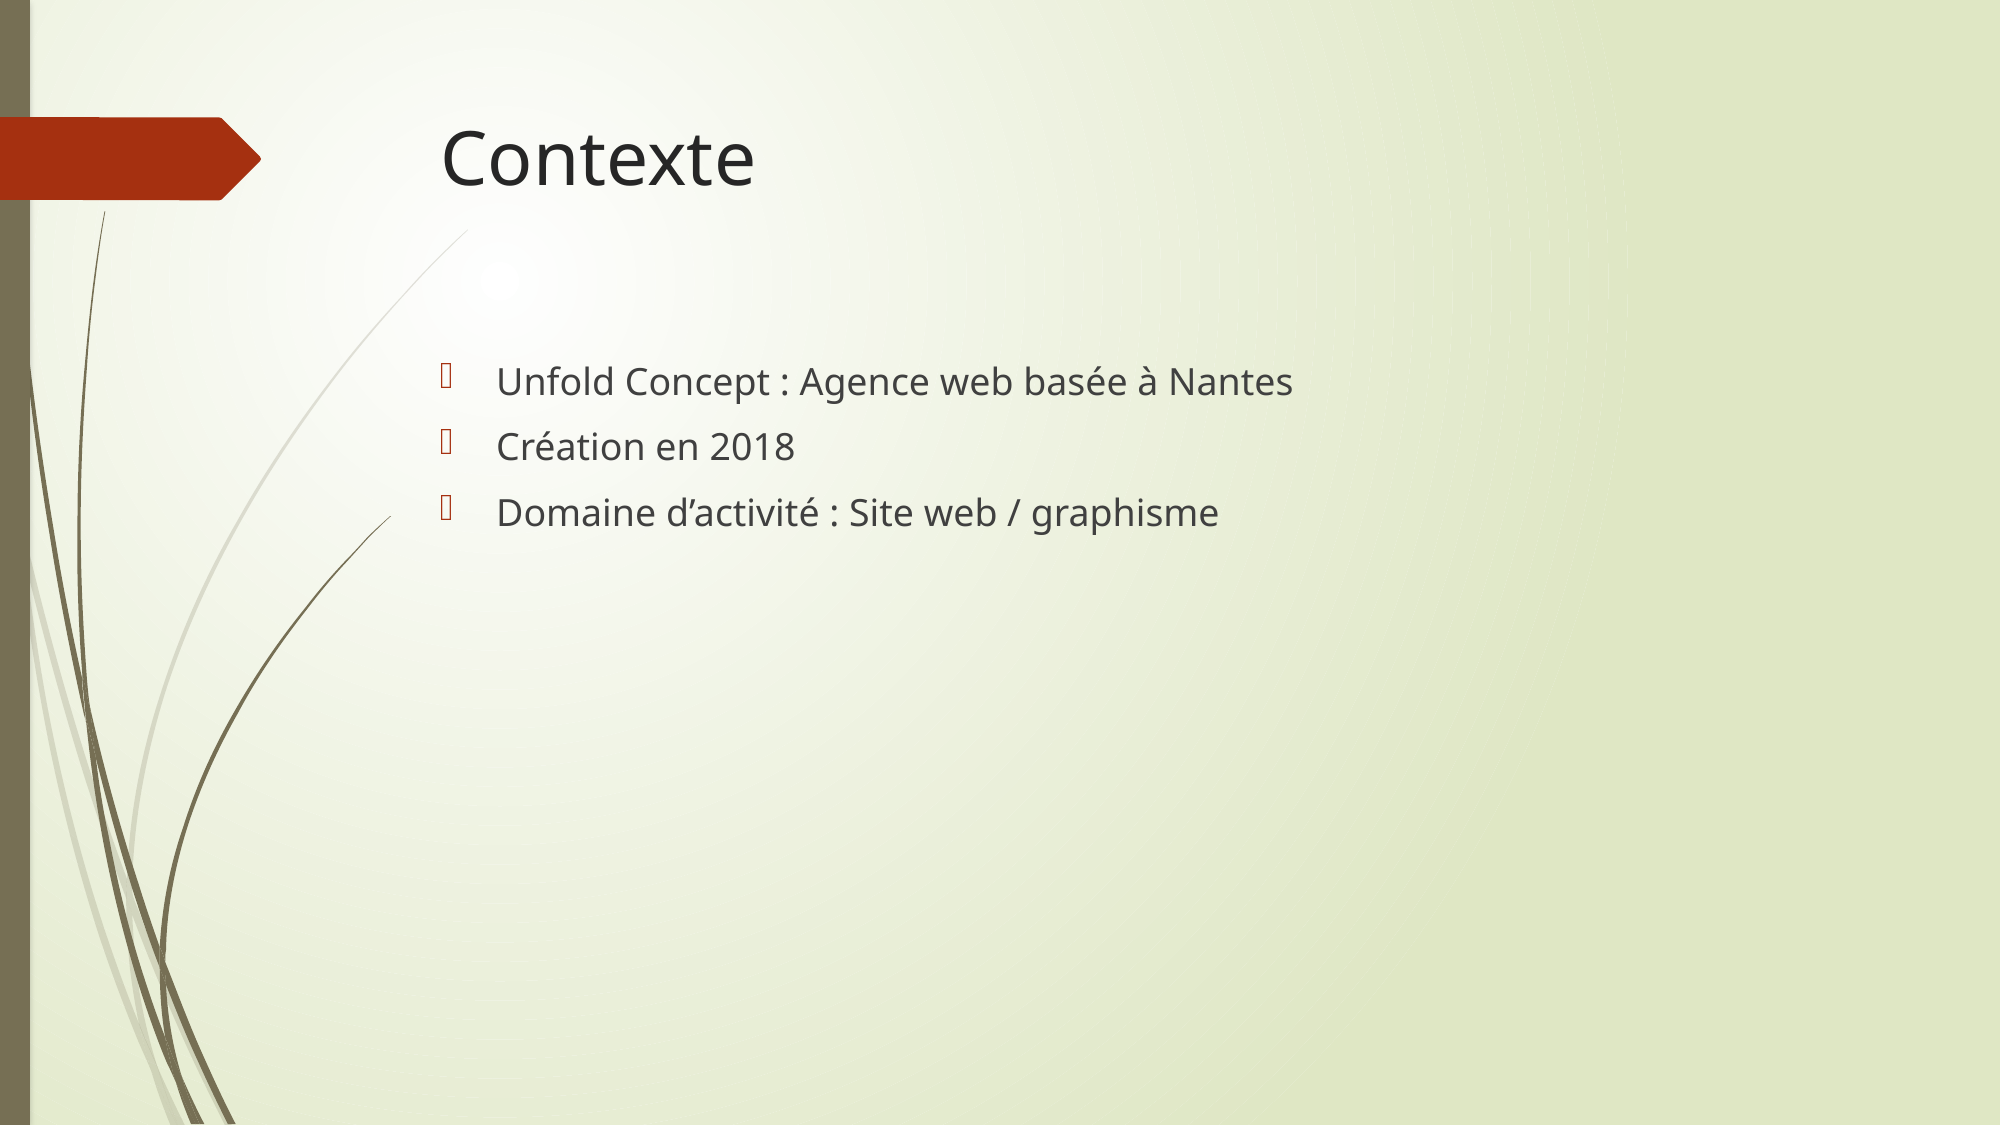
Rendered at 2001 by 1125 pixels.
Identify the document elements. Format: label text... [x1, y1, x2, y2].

list Unfold Concept : Agence web basée à Nantes Création en 2018 Domaine d’activité : Site web / graphisme [424, 350, 1888, 970]
title Contexte [425, 102, 1888, 313]
